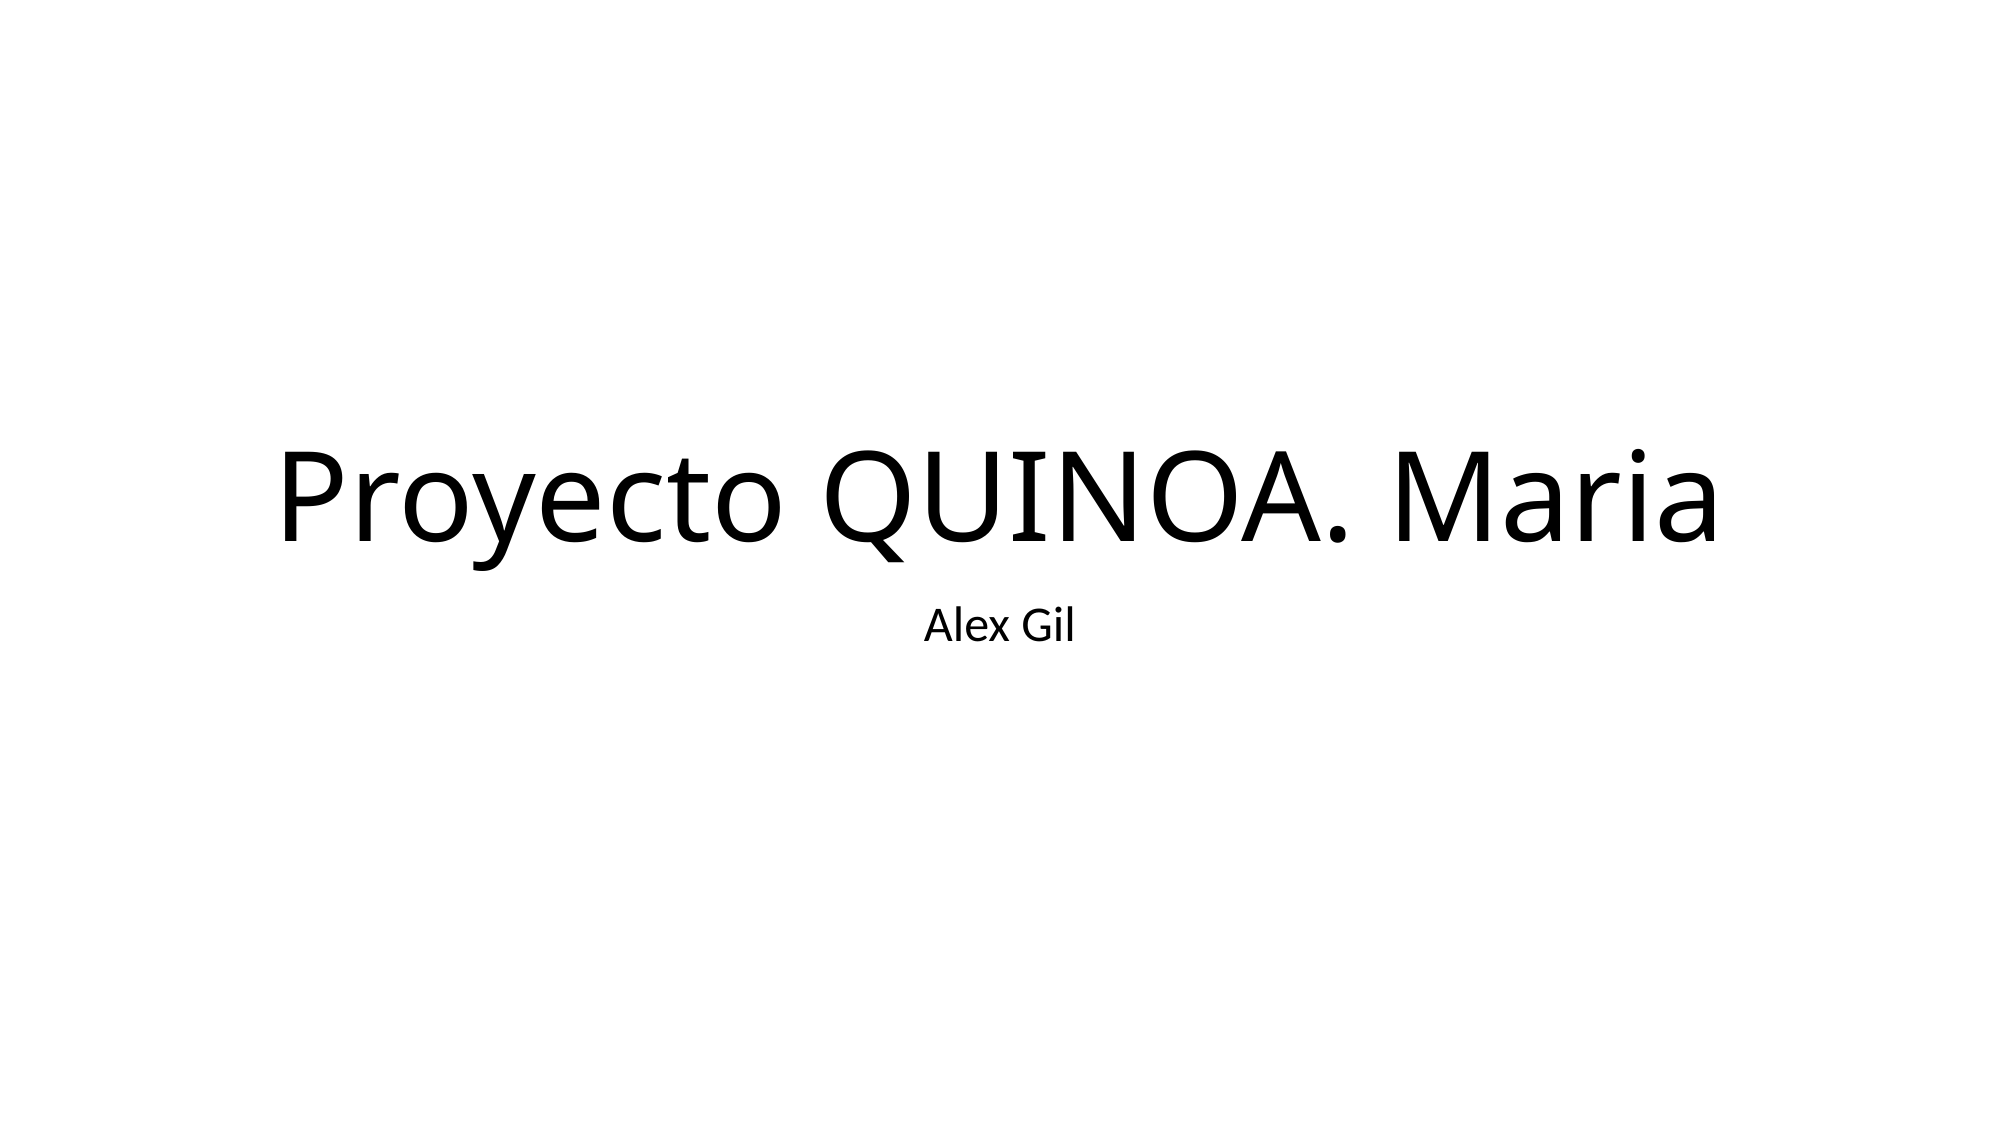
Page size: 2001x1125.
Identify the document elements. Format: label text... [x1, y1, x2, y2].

subtitle Alex Gil [249, 590, 1750, 863]
title Proyecto QUINOA. Maria [249, 184, 1750, 576]
